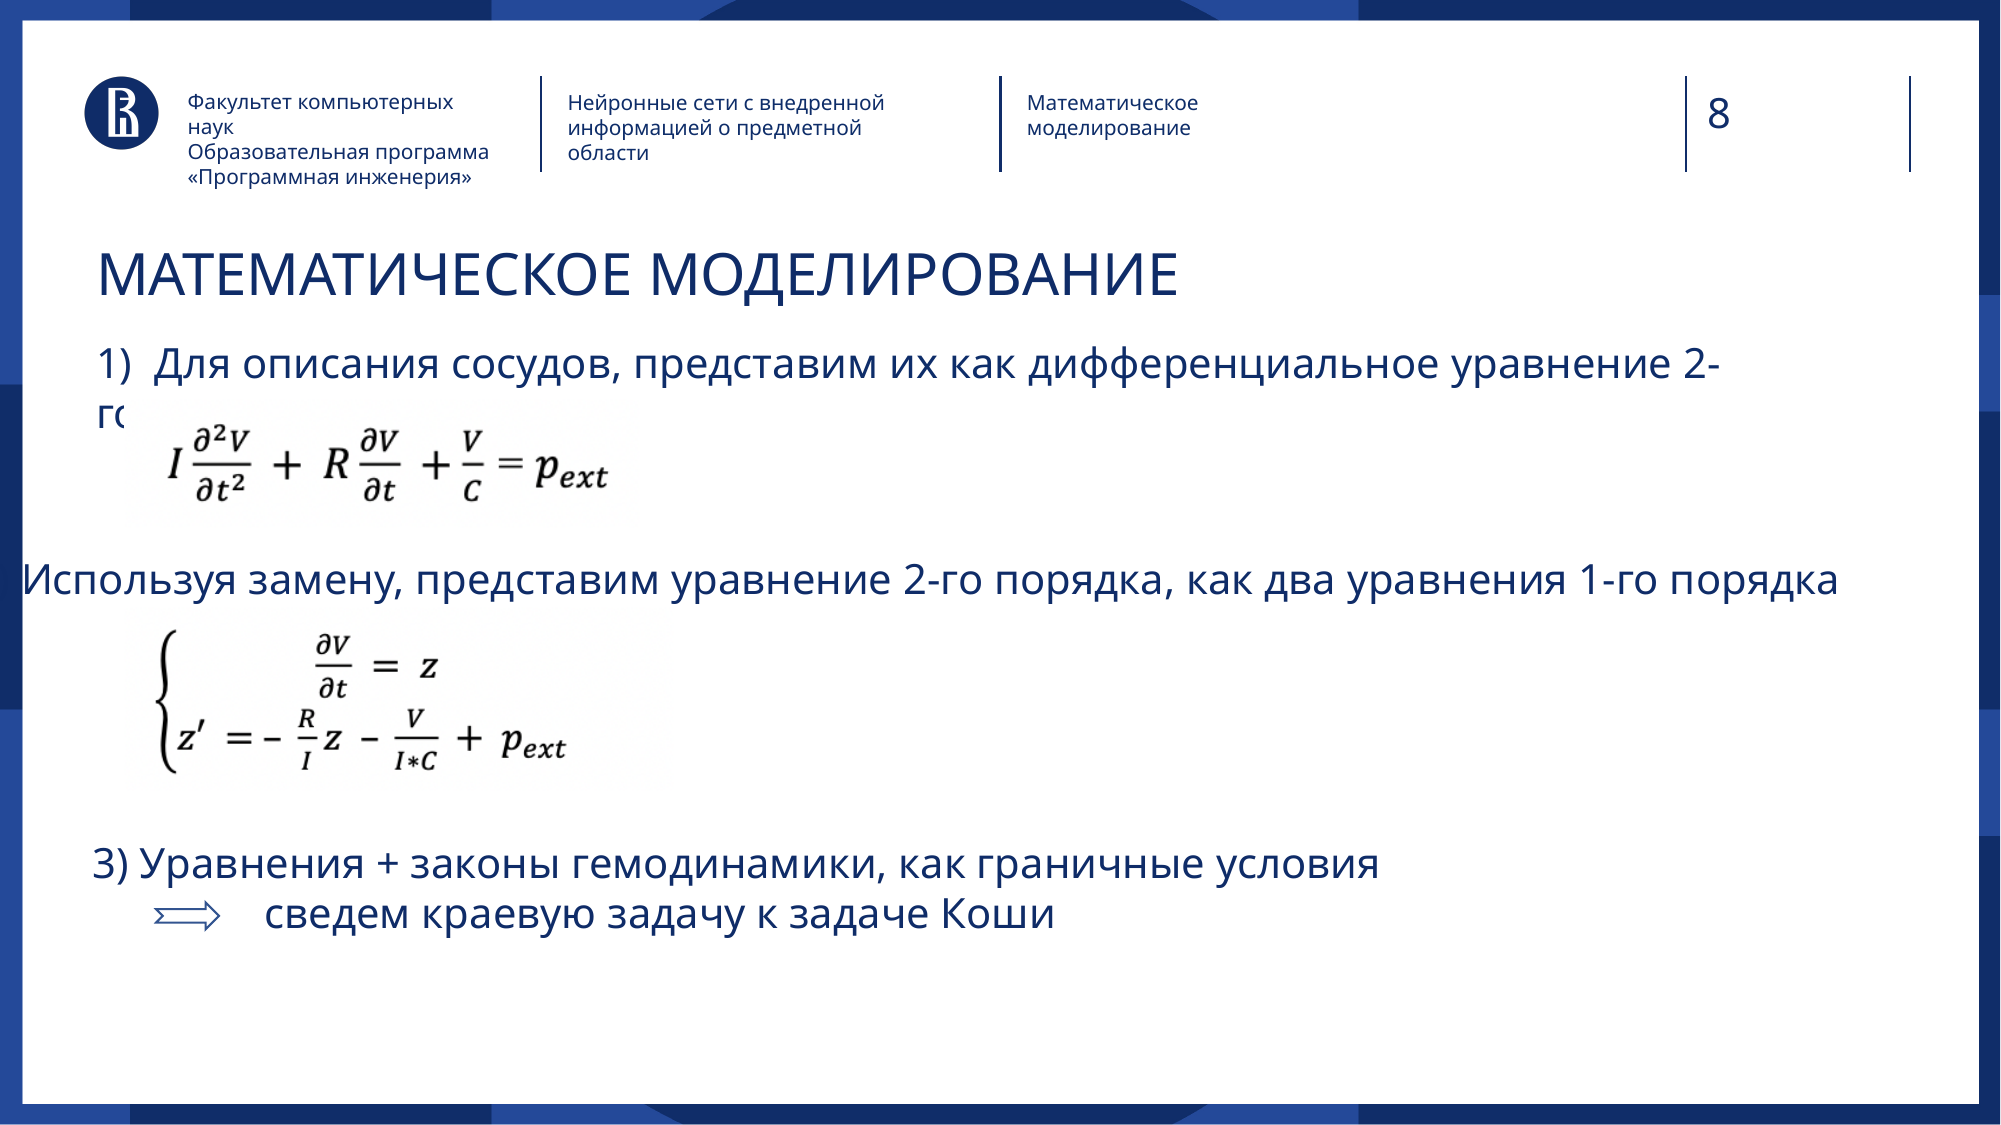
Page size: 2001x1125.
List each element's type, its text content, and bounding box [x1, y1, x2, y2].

text_box 2) Используя замену, представим уравнение 2-го порядка, как два уравнения 1-го порядка [0, 545, 1855, 610]
list Математическое моделирование [1026, 90, 1367, 157]
text_box [153, 899, 221, 932]
title МАТЕМАТИЧЕСКОЕ МОДЕЛИРОВАНИЕ [96, 237, 1256, 337]
picture [0, 0, 2001, 1125]
text_box 3) Уравнения + законы гемодинамики, как граничные условия сведем краевую задачу к задаче Коши [77, 829, 1737, 945]
list 1) Для описания сосудов, представим их как дифференциальное уравнение 2-го порядка. [96, 337, 1722, 465]
list Нейронные сети с внедренной информацией о предметной области [567, 90, 907, 157]
list Факультет компьютерных наук Образовательная программа «Программная инженерия» [187, 88, 500, 157]
